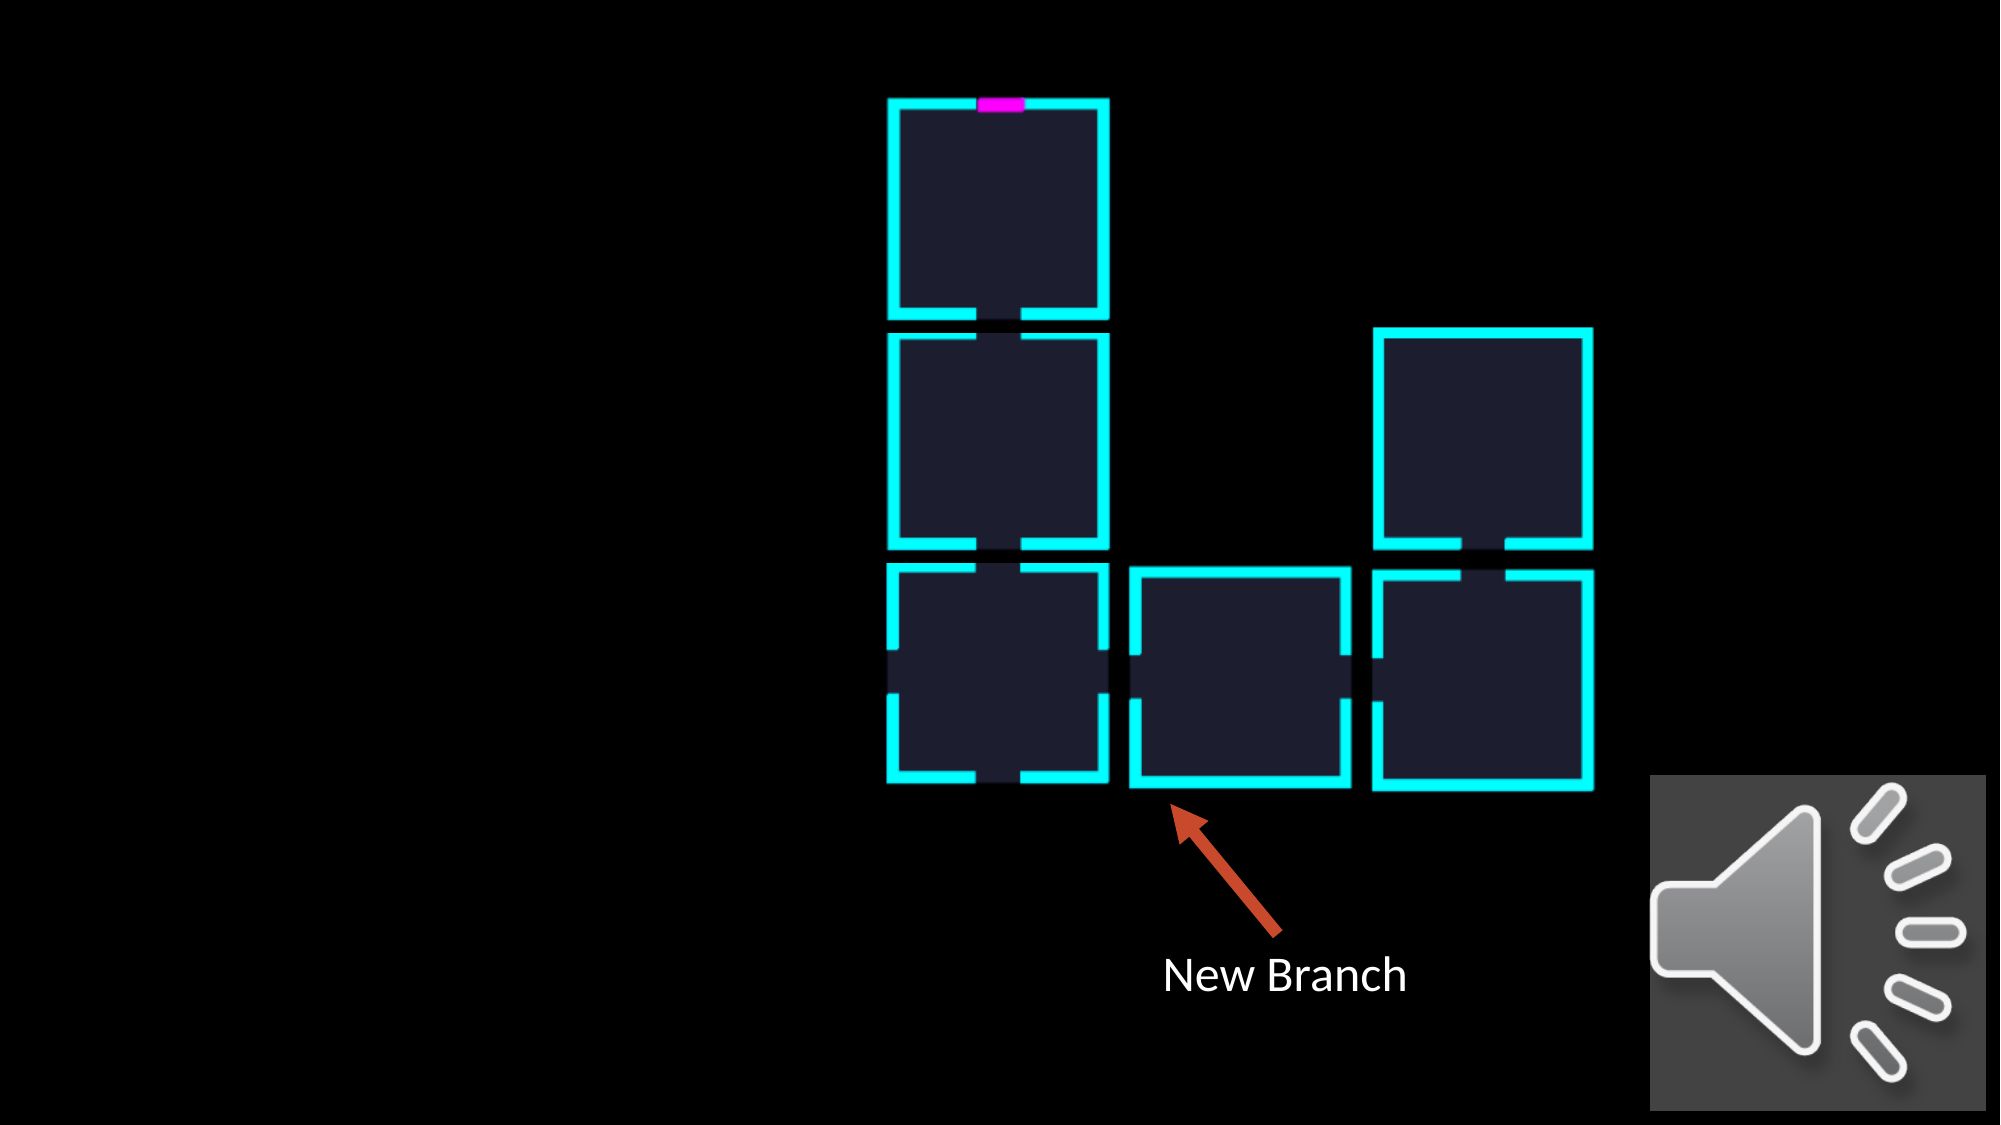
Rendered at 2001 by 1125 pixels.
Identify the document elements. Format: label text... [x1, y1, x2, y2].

picture [1648, 773, 1987, 1112]
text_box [1170, 803, 1278, 935]
text_box New Branch [1147, 934, 1485, 1009]
picture [871, 76, 1608, 804]
